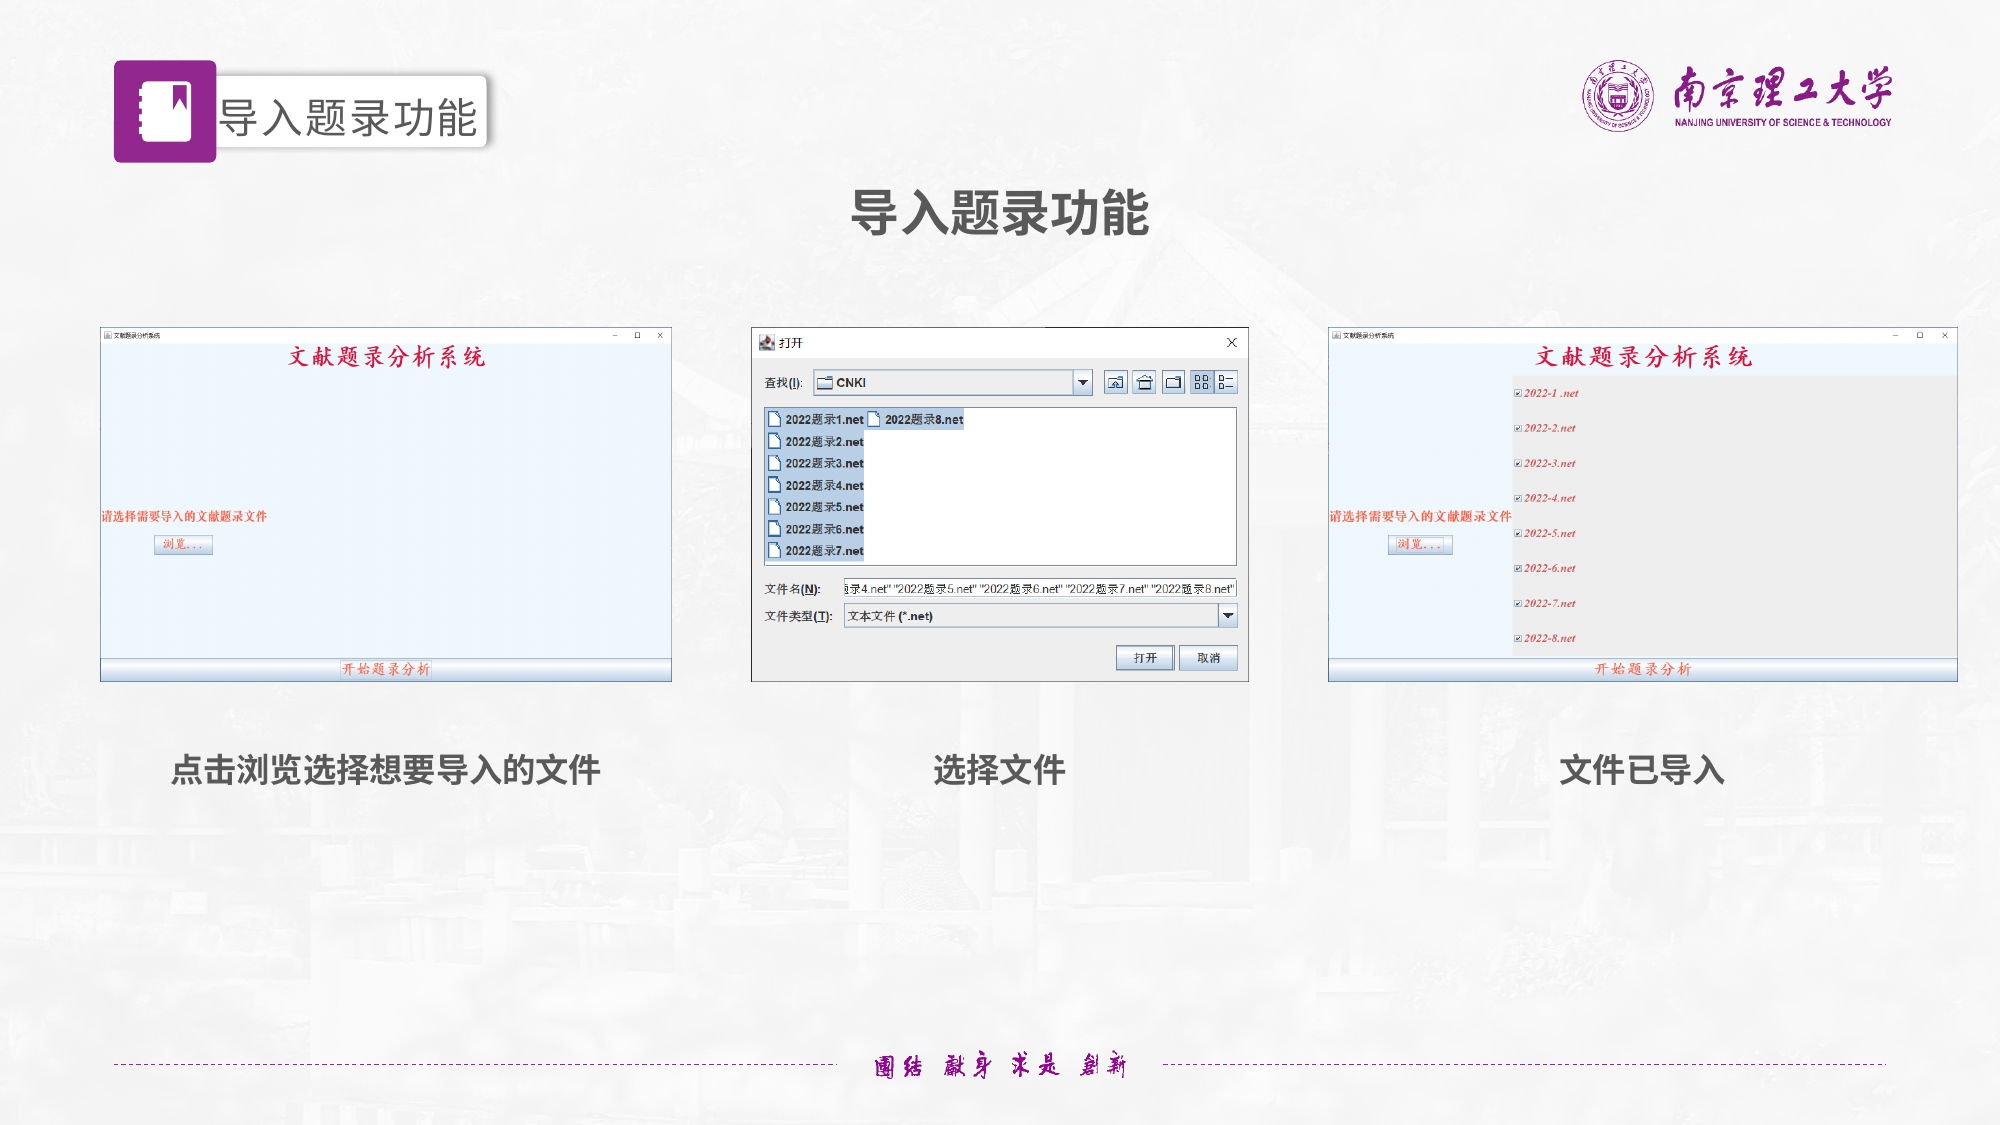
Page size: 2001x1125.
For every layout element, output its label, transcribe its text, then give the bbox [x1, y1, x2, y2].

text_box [100, 327, 1958, 794]
text_box 导入题录功能 [203, 74, 524, 150]
text_box 导入题录功能 [519, 161, 1481, 249]
picture [1582, 60, 1892, 132]
picture [857, 1039, 1143, 1090]
